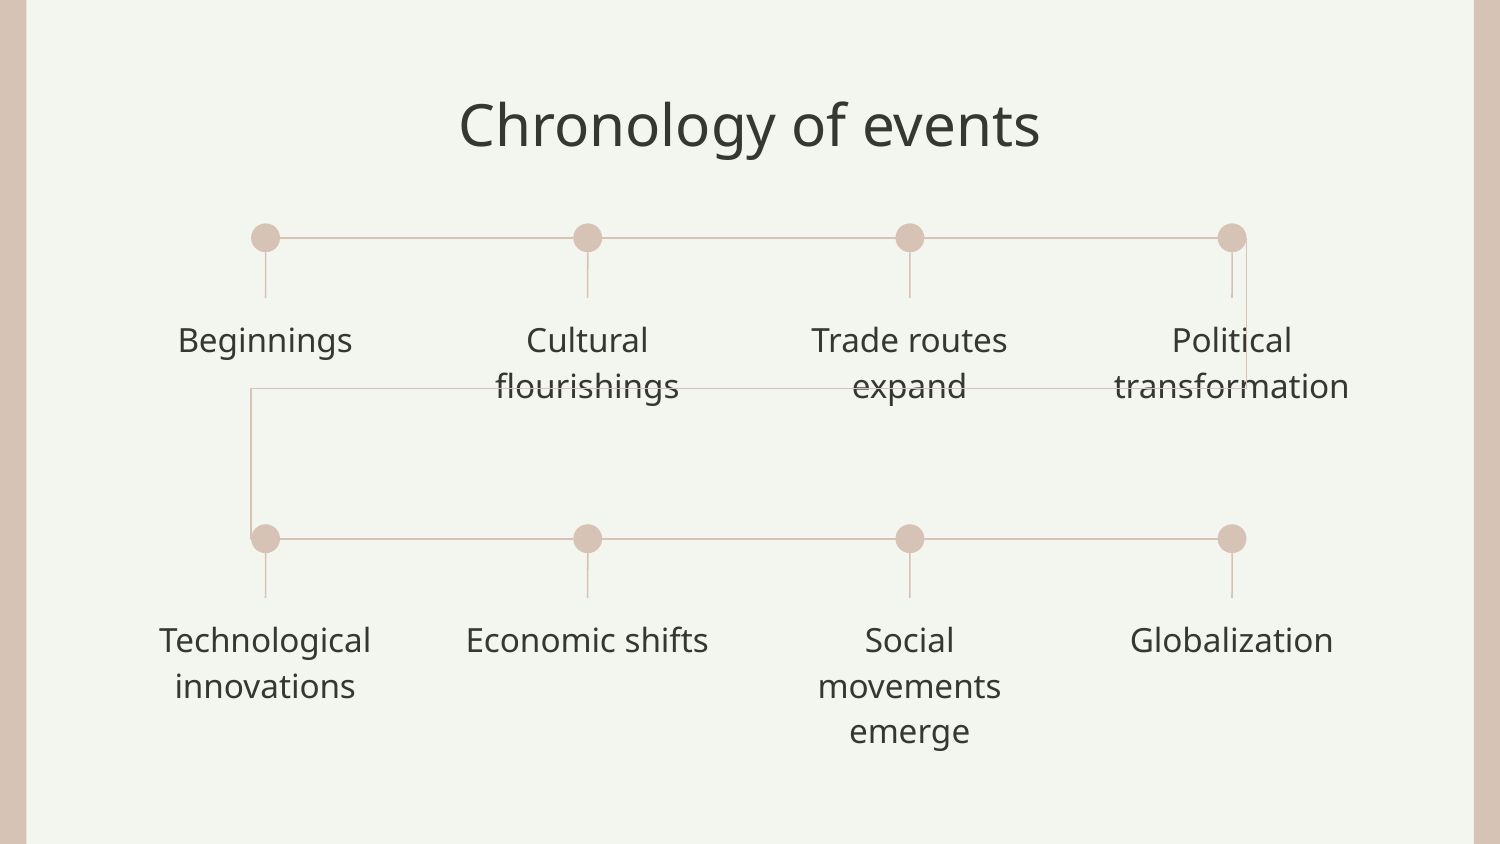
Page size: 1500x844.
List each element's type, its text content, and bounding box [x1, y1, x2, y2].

text_box Social movements emerge [761, 597, 1059, 746]
text_box [575, 547, 599, 554]
text_box Globalization [1083, 597, 1381, 746]
text_box [898, 547, 922, 554]
text_box Economic shifts [439, 597, 737, 746]
text_box [1220, 547, 1244, 554]
text_box Beginnings [116, 297, 245, 446]
title Chronology of events [118, 72, 1382, 167]
text_box [895, 223, 925, 236]
text_box [253, 547, 277, 553]
text_box [251, 223, 280, 236]
text_box Political transformation [1252, 297, 1381, 446]
text_box [1217, 223, 1247, 237]
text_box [250, 237, 1247, 539]
text_box Technological innovations [116, 597, 415, 746]
text_box [573, 223, 602, 236]
